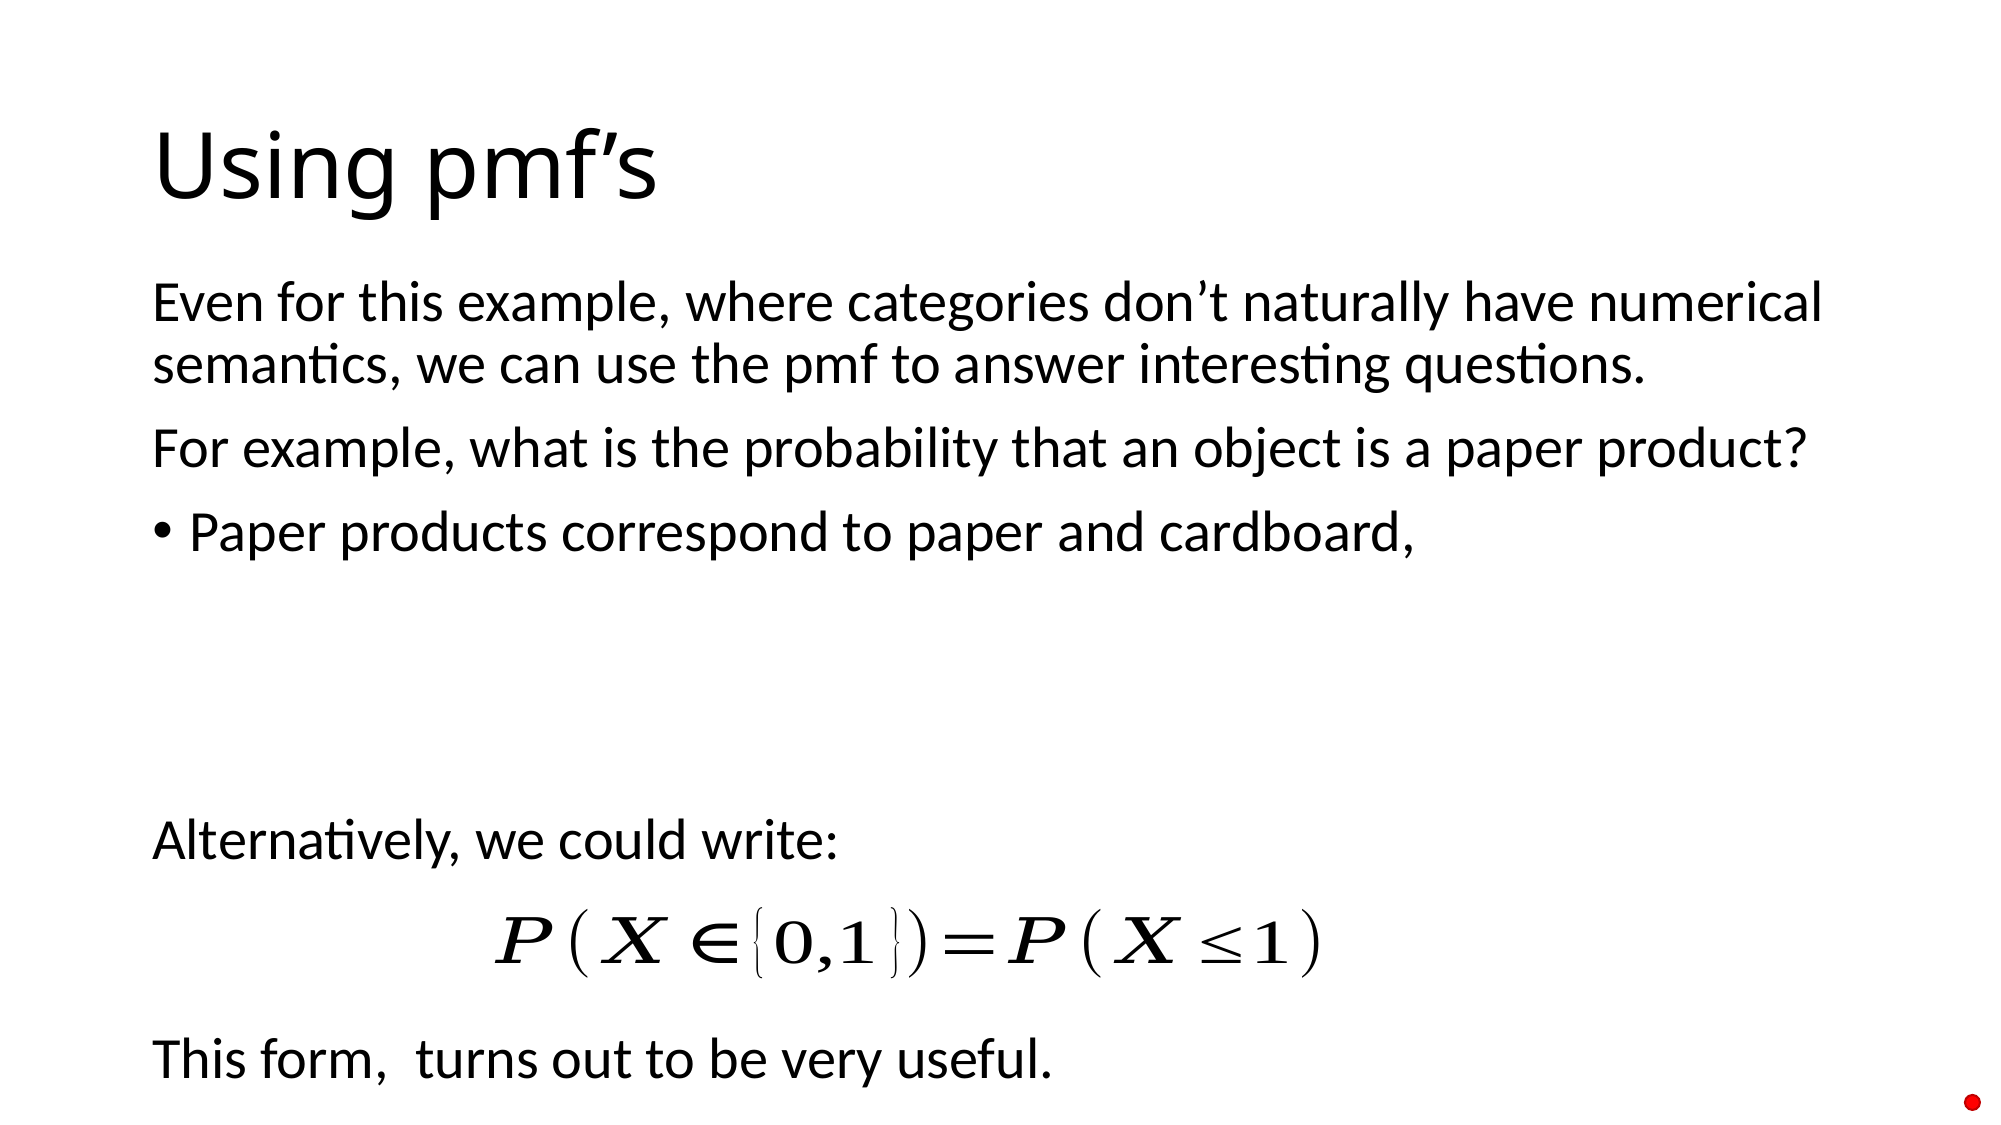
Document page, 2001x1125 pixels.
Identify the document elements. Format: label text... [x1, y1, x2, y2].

title Using pmf’s [137, 59, 1863, 278]
text_box [1963, 1093, 1982, 1112]
text_box Alternatively, we could write: [137, 794, 1042, 879]
